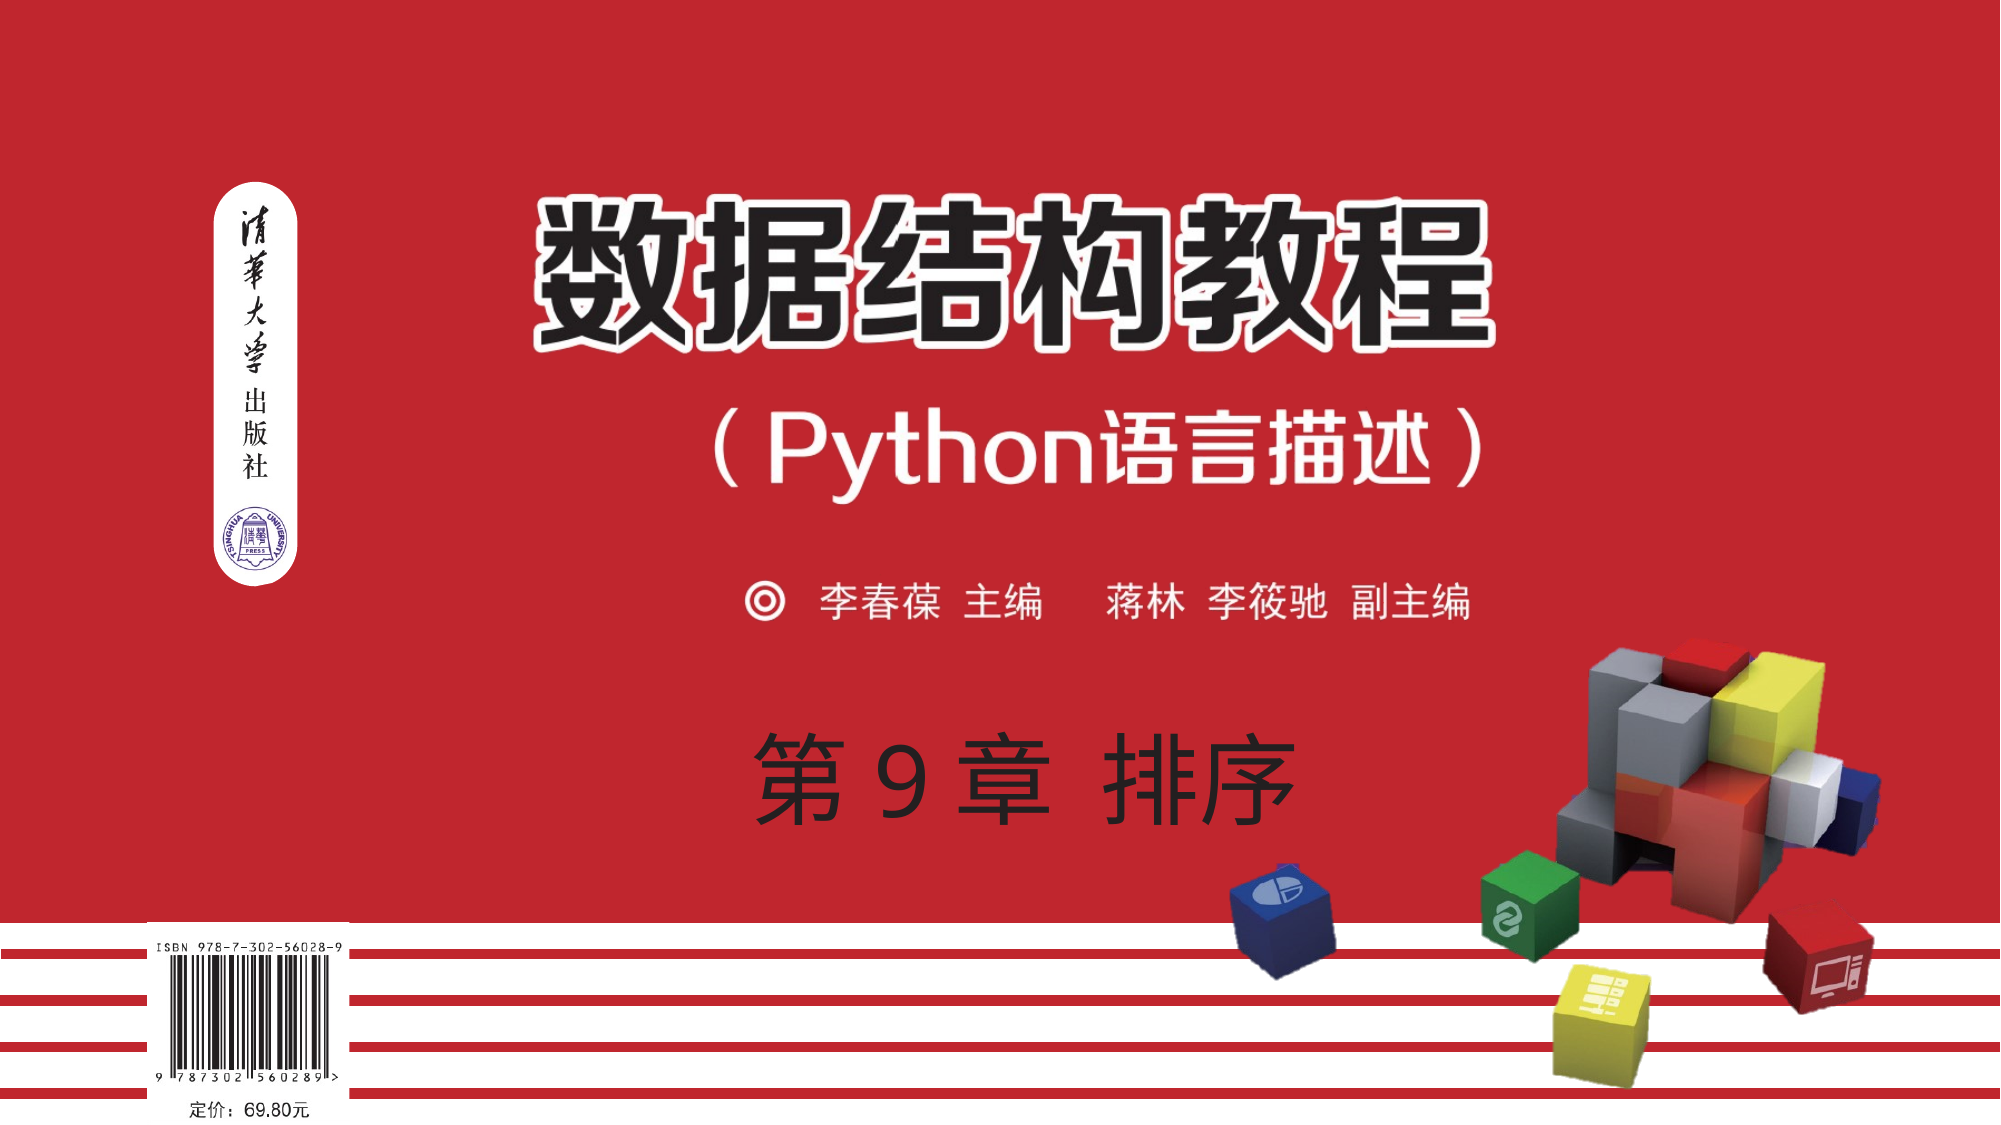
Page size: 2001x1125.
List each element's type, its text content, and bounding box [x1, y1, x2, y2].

picture [213, 181, 298, 587]
picture [146, 922, 350, 1125]
text_box [0, 0, 2000, 923]
picture [473, 145, 1903, 1123]
text_box 第9章 排序 [651, 709, 1215, 845]
